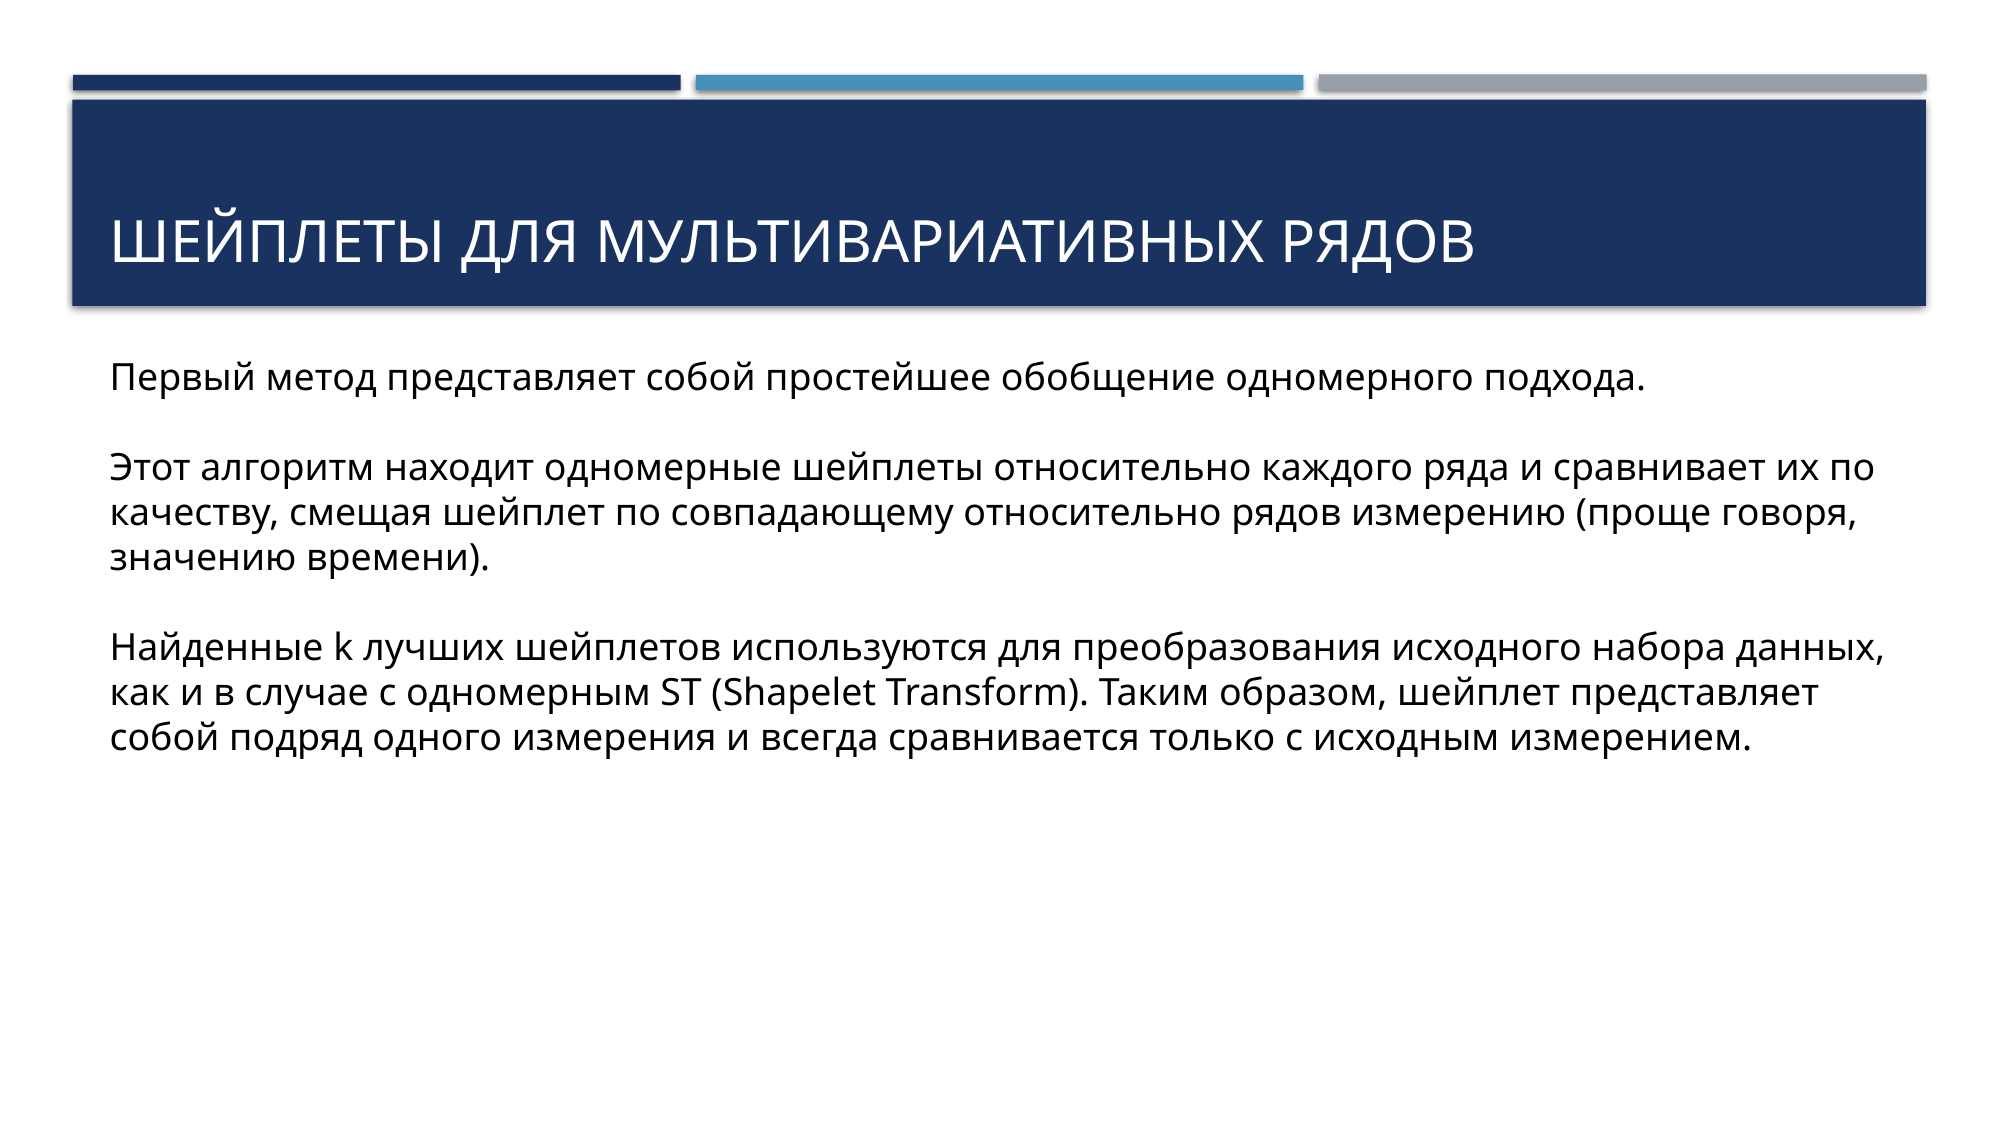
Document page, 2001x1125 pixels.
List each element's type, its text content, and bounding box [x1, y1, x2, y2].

title ШЕЙПЛЕТЫ ДЛЯ МУЛЬТИВАРИАТИВНЫХ РЯДОВ [94, 119, 1904, 282]
text_box Первый метод представляет собой простейшее обобщение одномерного подхода. Этот алгоритм находит одномерные шейплеты относительно каждого ряда и сравнивает их по качеству, смещая шейплет по совпадающему относительно рядов измерению (проще говоря, значению времени). Найденные k лучших шейплетов используются для преобразования исходного набора данных, как и в случае с одномерным ST (Shapelet Transform). Таким образом, шейплет представляет собой подряд одного измерения и всегда сравнивается только с исходным измерением. [94, 345, 1905, 766]
